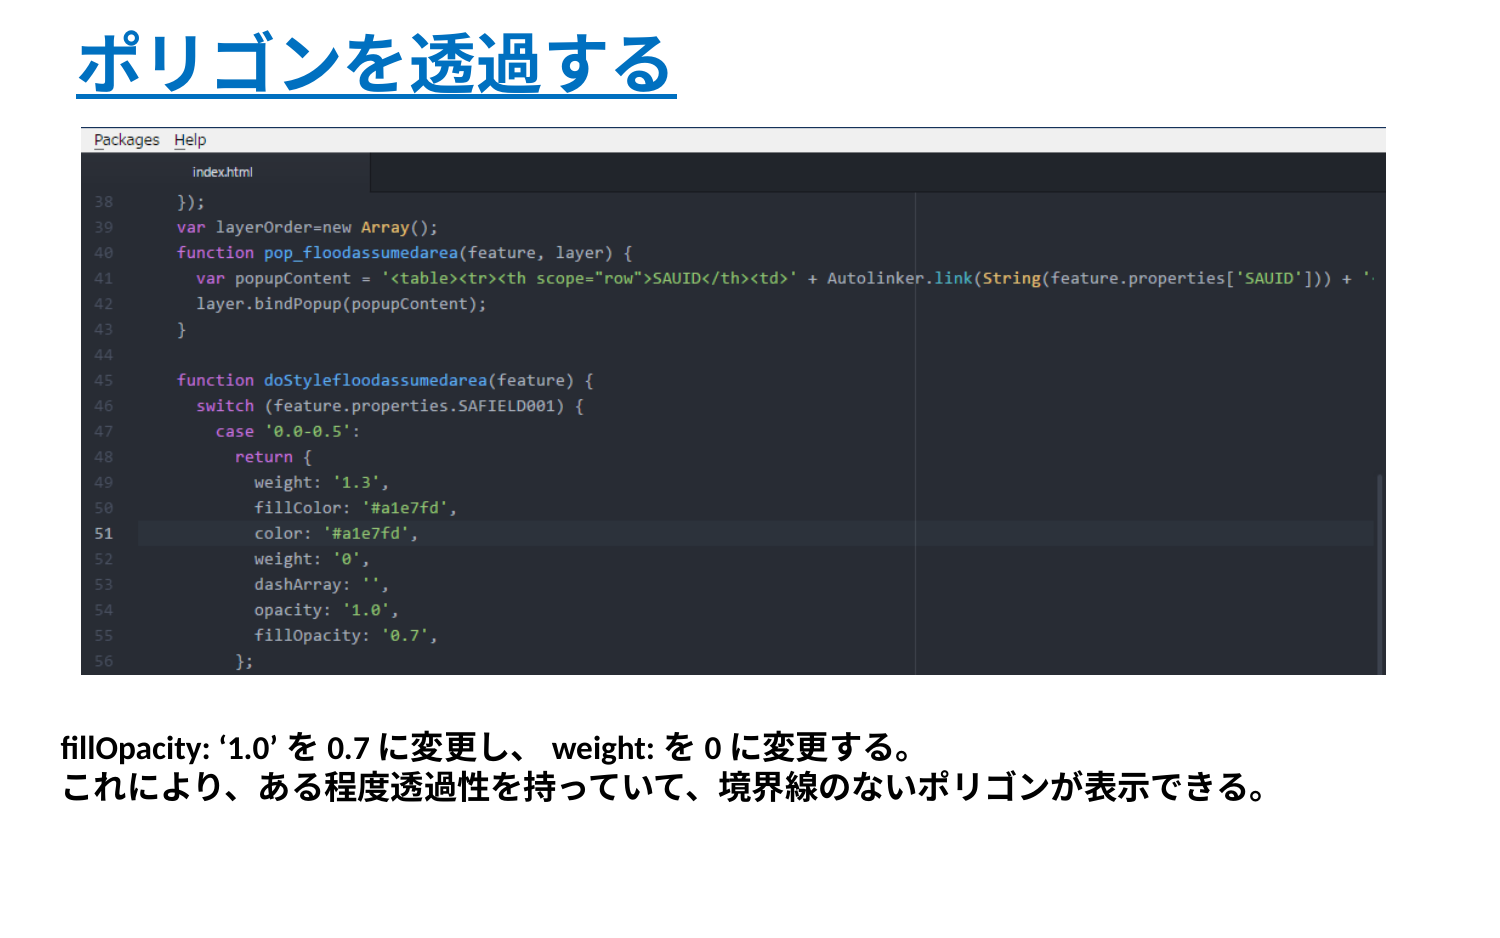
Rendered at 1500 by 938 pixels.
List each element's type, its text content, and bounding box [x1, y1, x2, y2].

text_box fillOpacity: ‘1.0’を0.7に変更し、weight:を0に変更する。 これにより、ある程度透過性を持っていて、境界線のないポリゴンが表示できる。 [45, 718, 1299, 814]
picture [81, 127, 1389, 675]
title ポリゴンを透過する [60, 25, 1355, 109]
